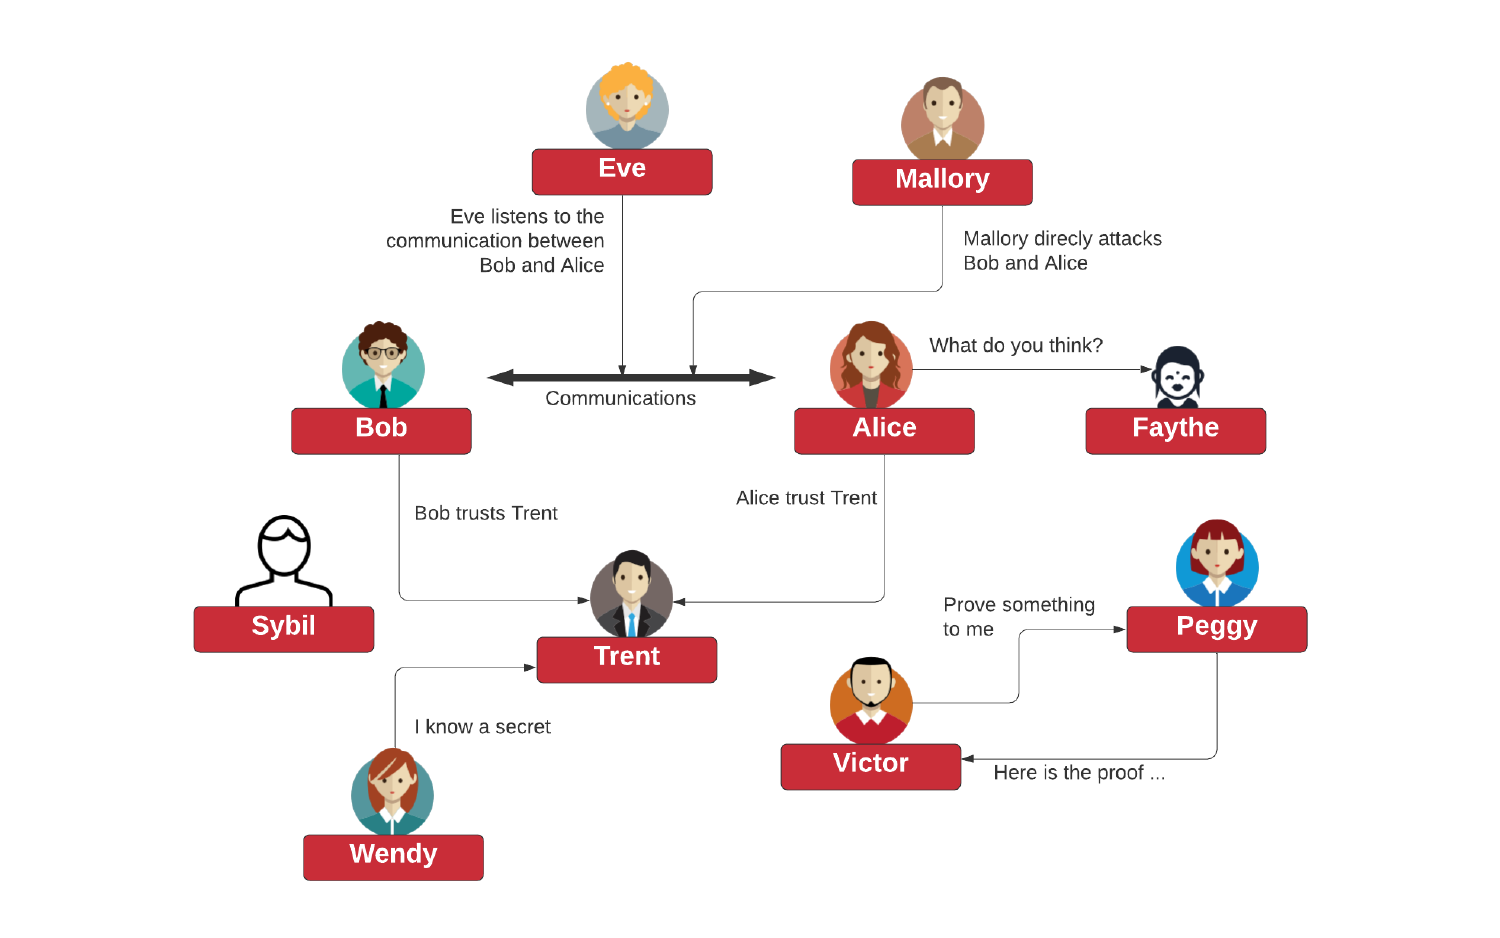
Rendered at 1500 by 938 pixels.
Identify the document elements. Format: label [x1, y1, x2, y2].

picture [120, 0, 1379, 938]
